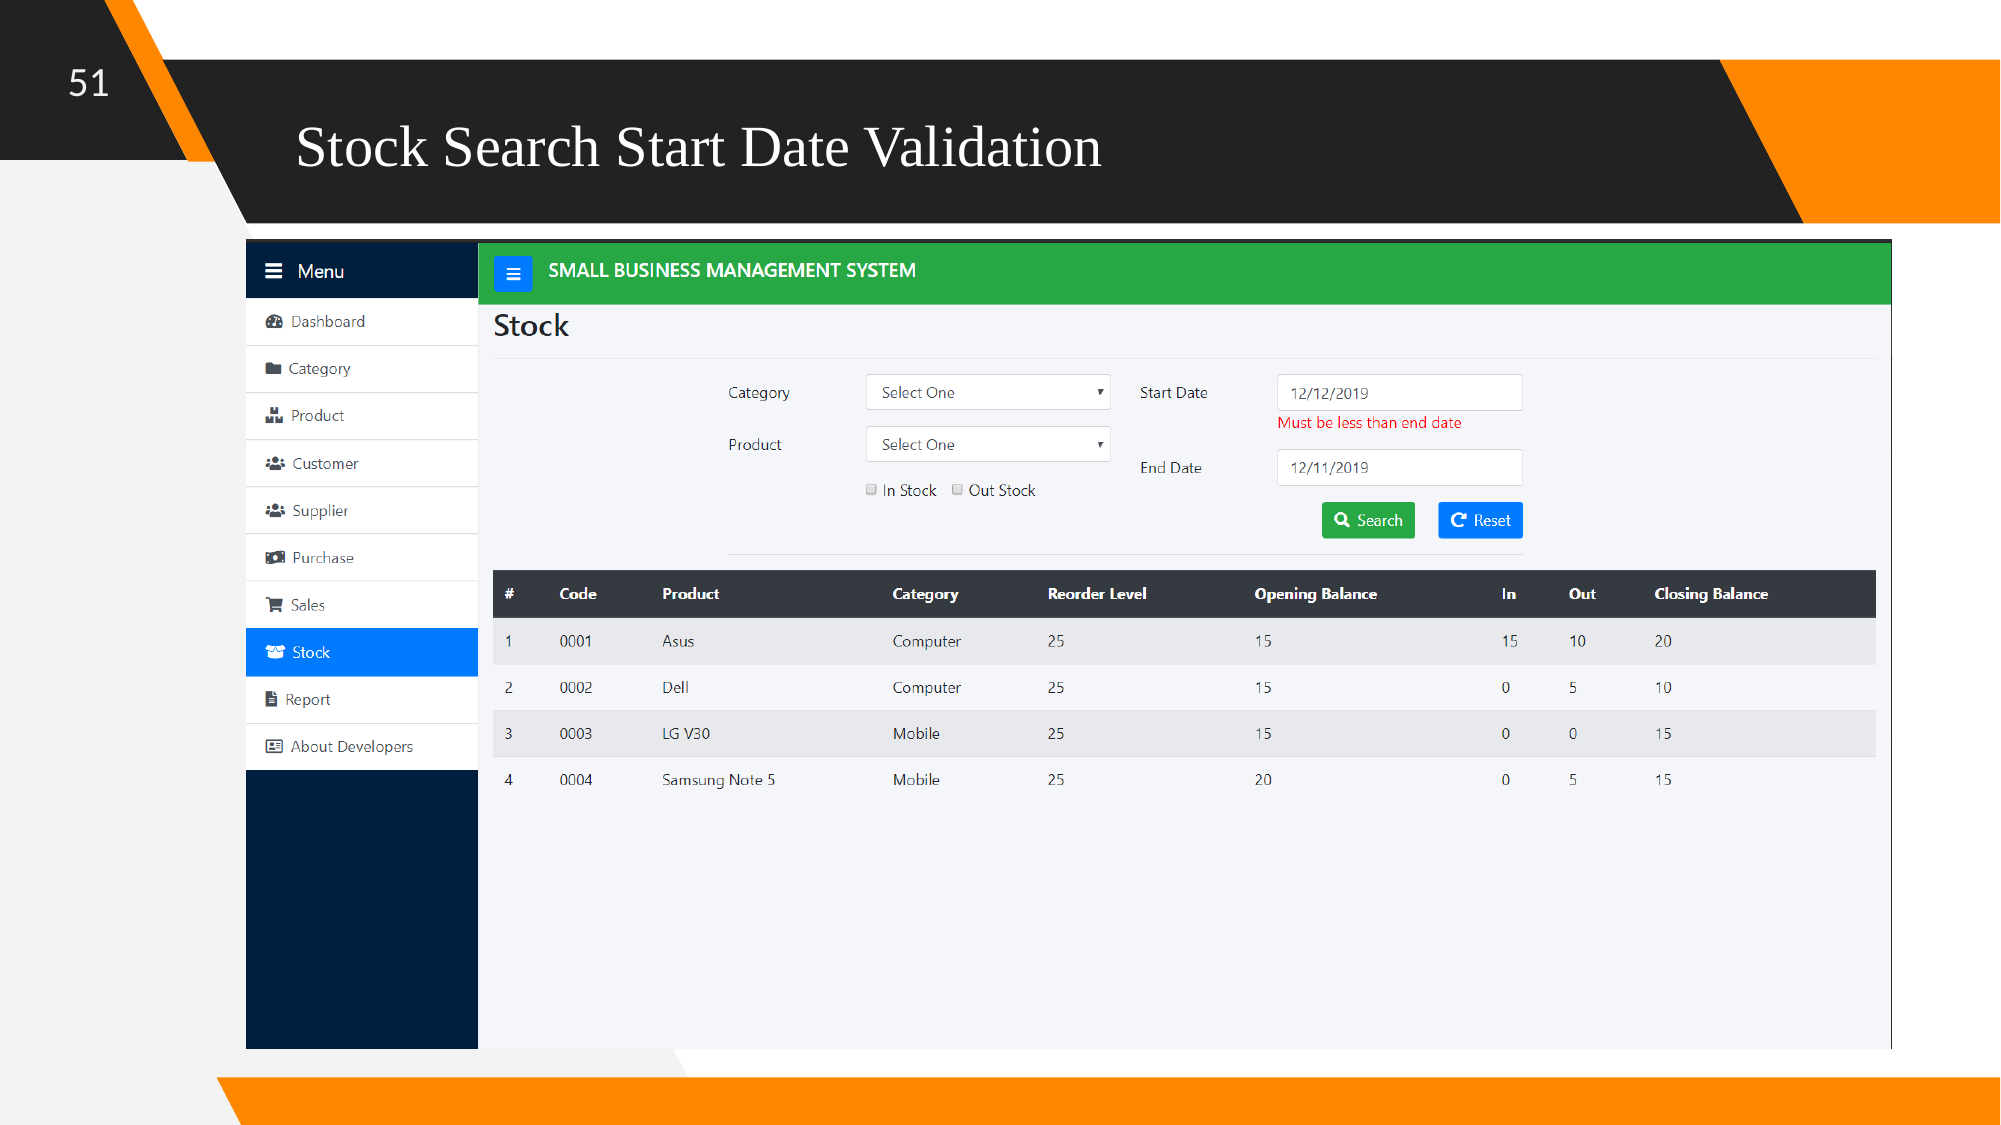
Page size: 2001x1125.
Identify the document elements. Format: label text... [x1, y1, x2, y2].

text_box Stock Search Start Date Validation [280, 100, 1119, 186]
slide_number 51 [0, 0, 131, 160]
picture [246, 239, 1892, 1049]
